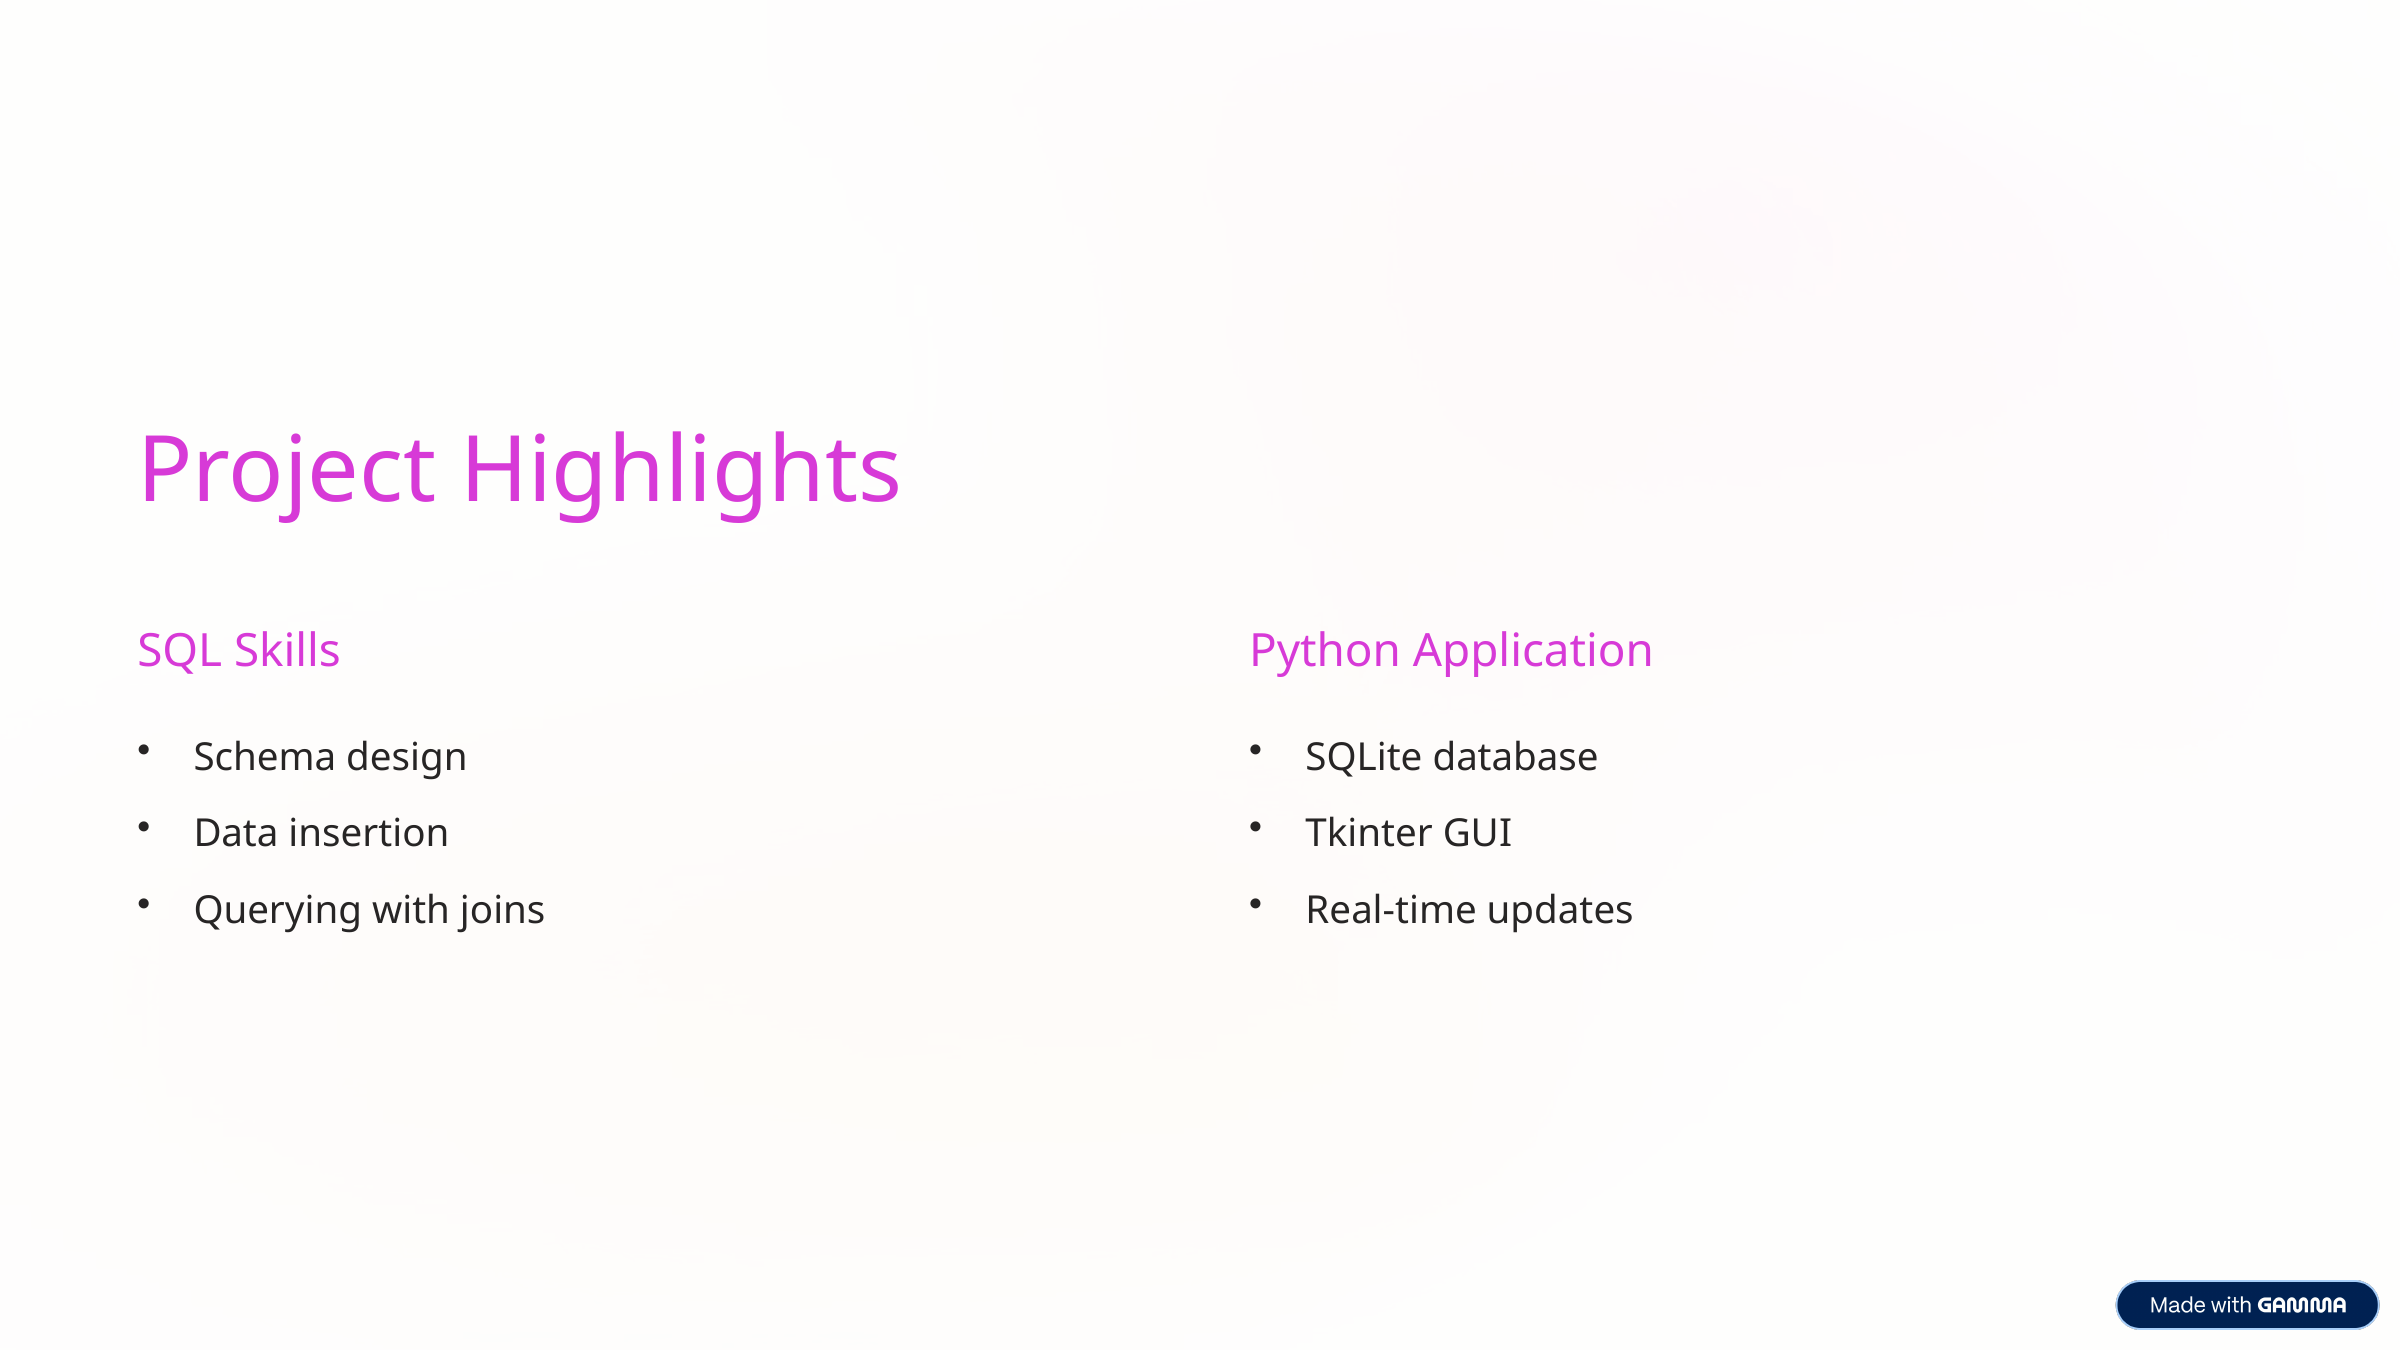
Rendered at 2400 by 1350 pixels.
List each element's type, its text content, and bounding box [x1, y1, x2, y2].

text_box Real-time updates [1249, 868, 2264, 932]
text_box Python Application [1249, 618, 1712, 677]
text_box SQL Skills [137, 618, 600, 677]
picture [2106, 1271, 2389, 1339]
text_box Schema design [137, 715, 1152, 779]
text_box Data insertion [137, 791, 1152, 855]
text_box Project Highlights [137, 404, 1062, 521]
text_box Querying with joins [137, 868, 1152, 932]
text_box SQLite database [1249, 715, 2264, 779]
text_box Tkinter GUI [1249, 791, 2264, 855]
